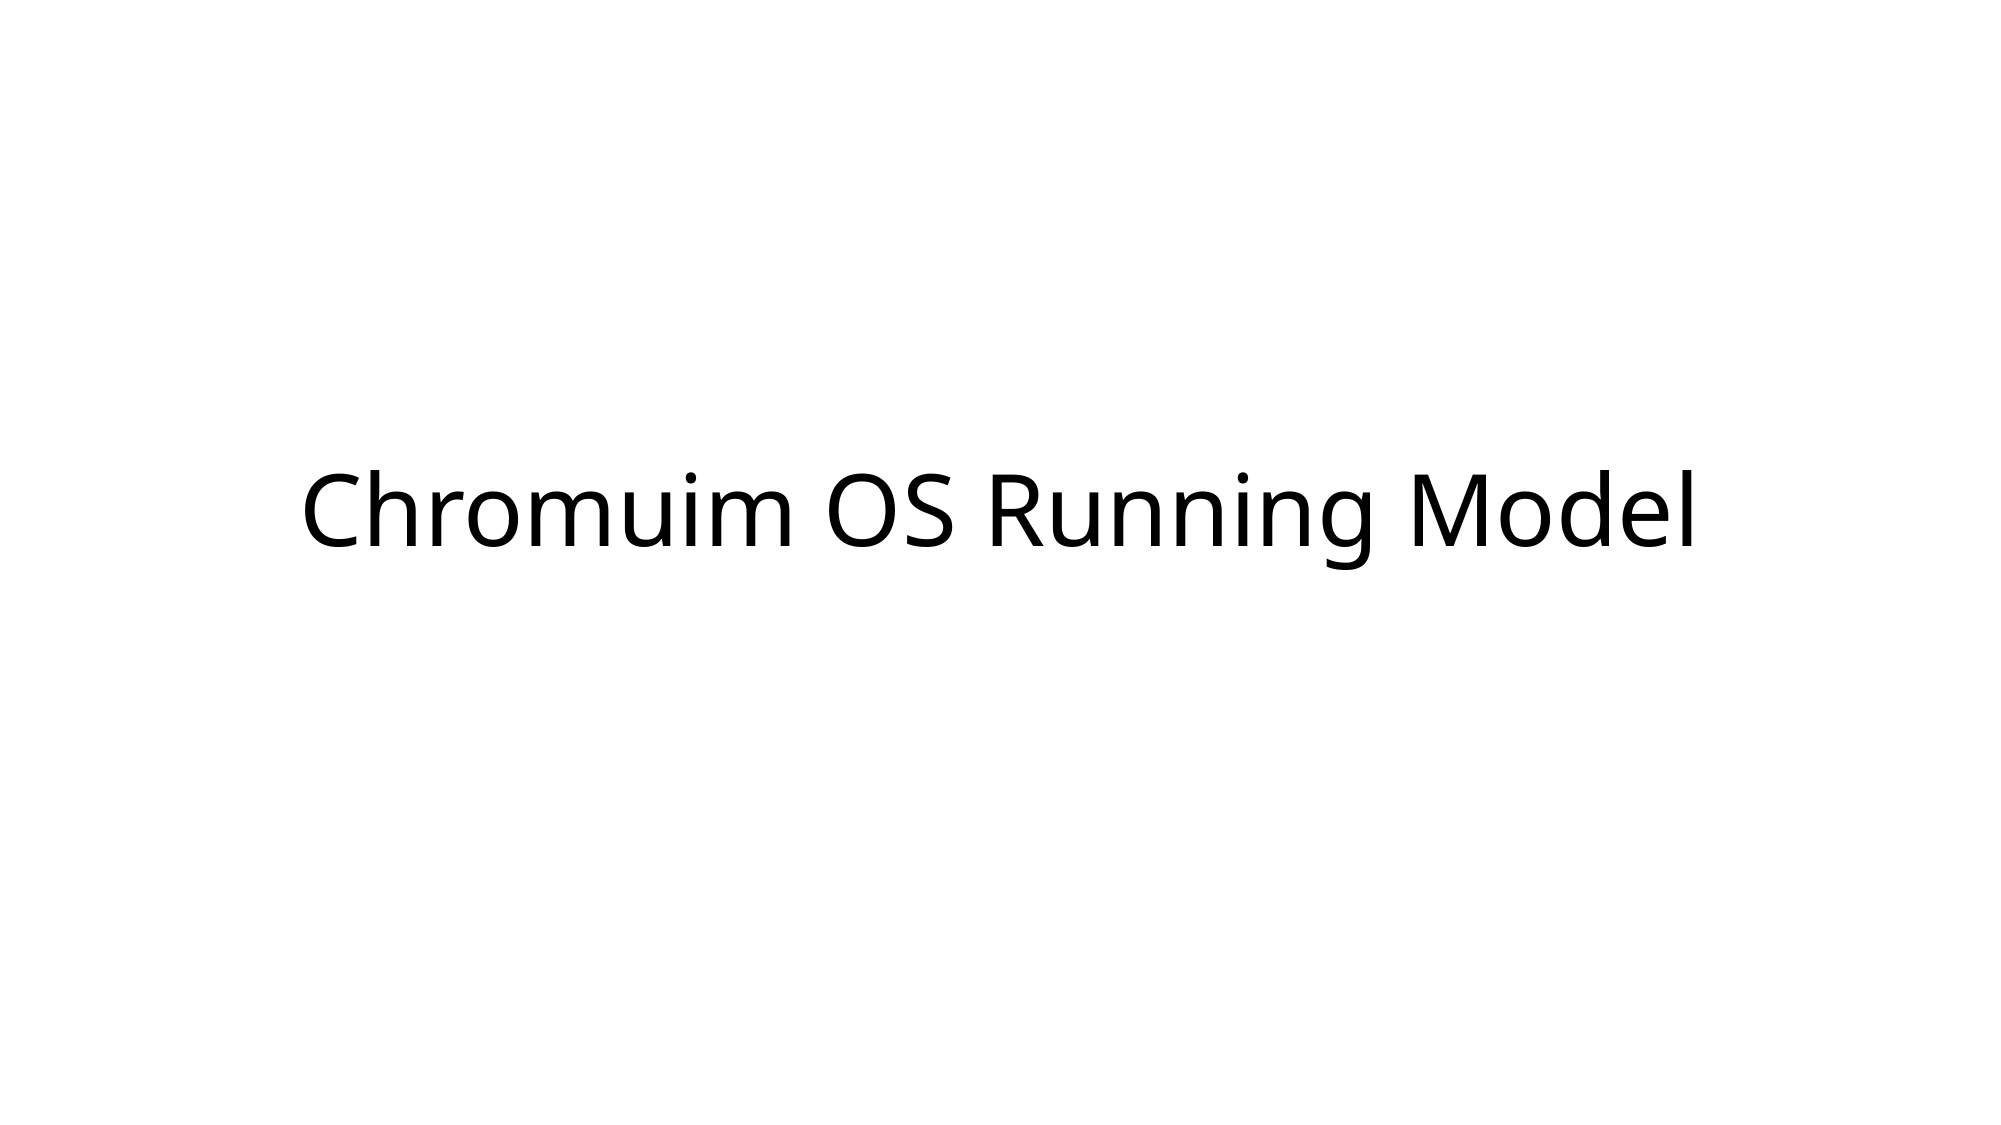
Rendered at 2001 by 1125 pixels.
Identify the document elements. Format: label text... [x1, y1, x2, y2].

title Chromuim OS Running Model [249, 184, 1750, 576]
